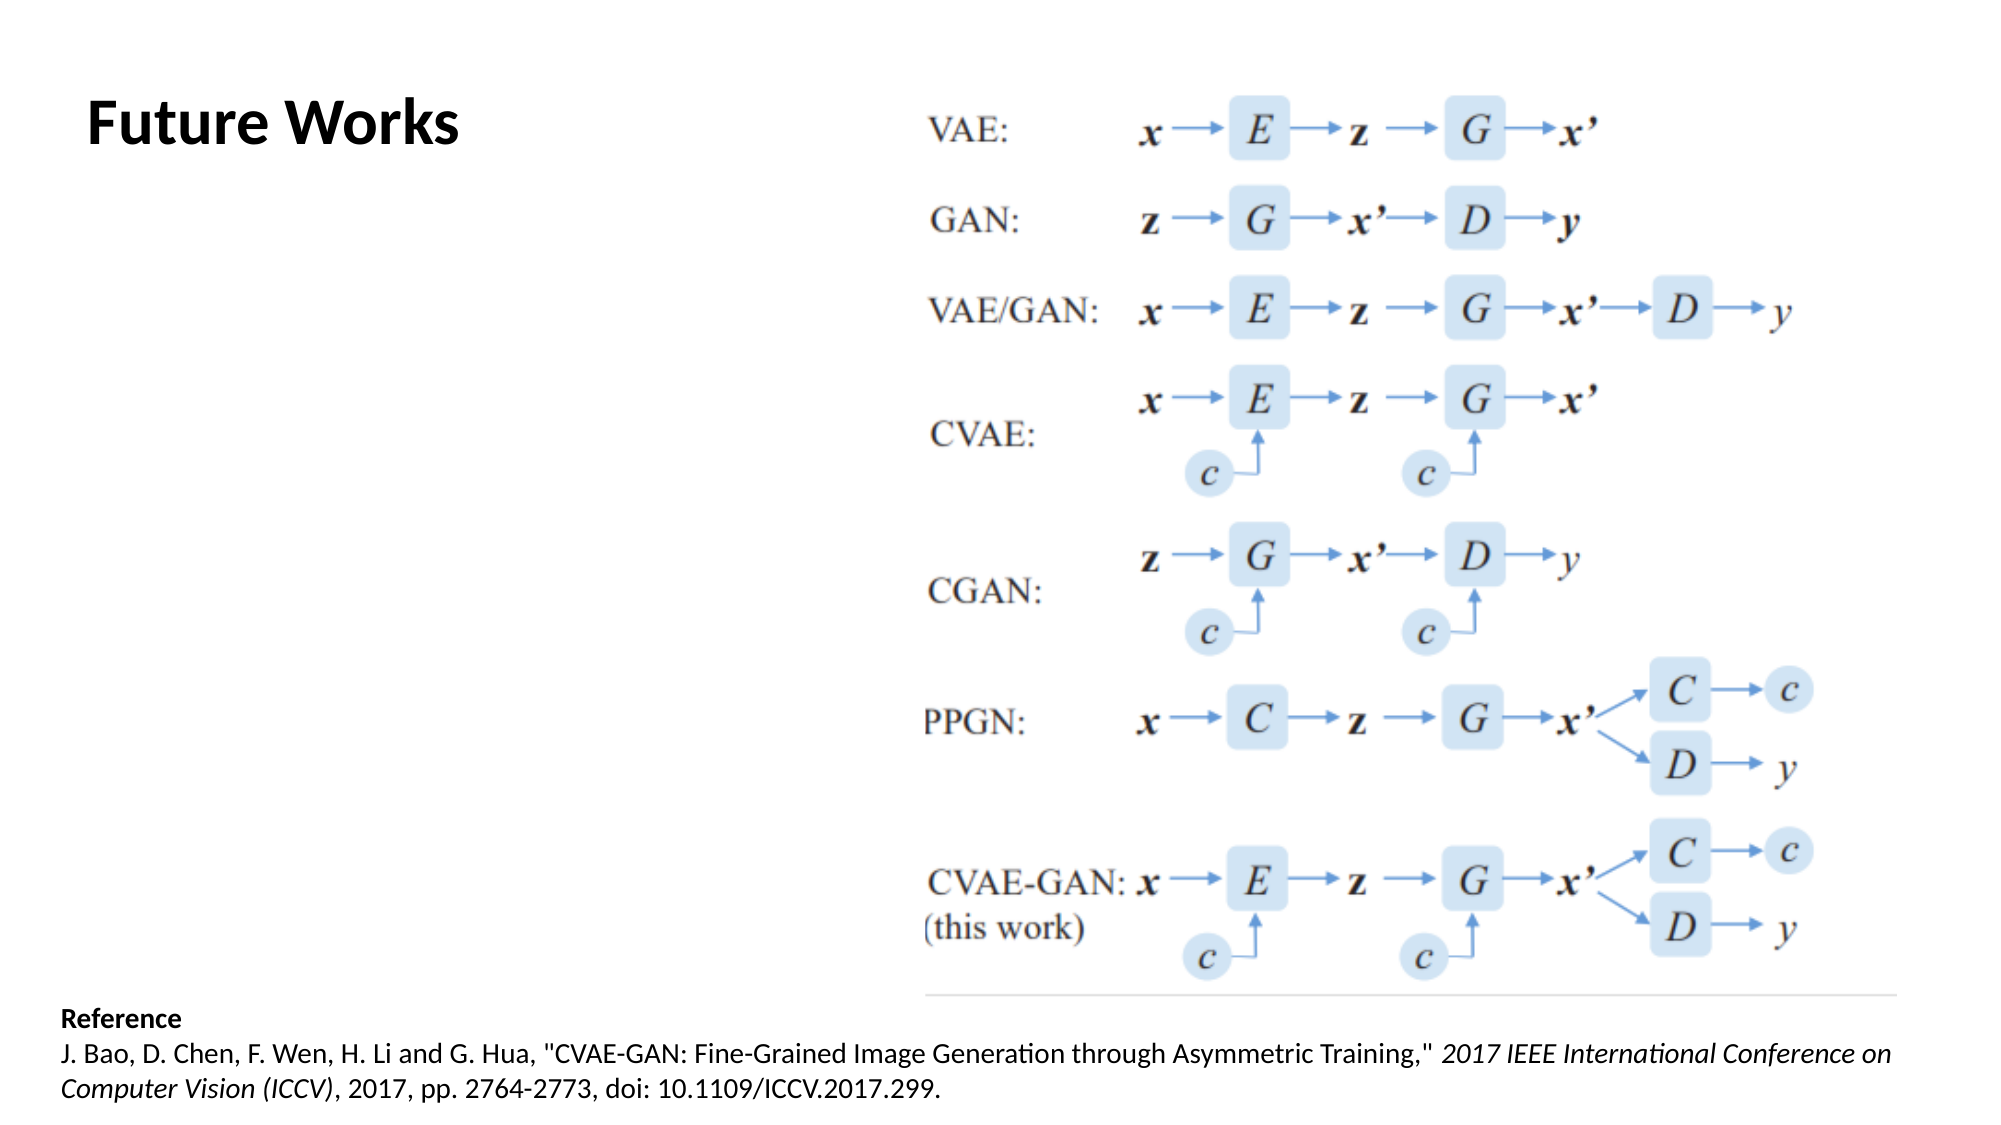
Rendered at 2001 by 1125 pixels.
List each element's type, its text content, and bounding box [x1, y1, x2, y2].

picture [925, 70, 1897, 1002]
text_box Future Works [73, 70, 476, 166]
text_box Reference J. Bao, D. Chen, F. Wen, H. Li and G. Hua, "CVAE-GAN: Fine-Grained Image Generation through Asymmetric Training," 2017 IEEE International Conference on Computer Vision (ICCV), 2017, pp. 2764-2773, doi: 10.1109/ICCV.2017.299. [46, 991, 1954, 1112]
